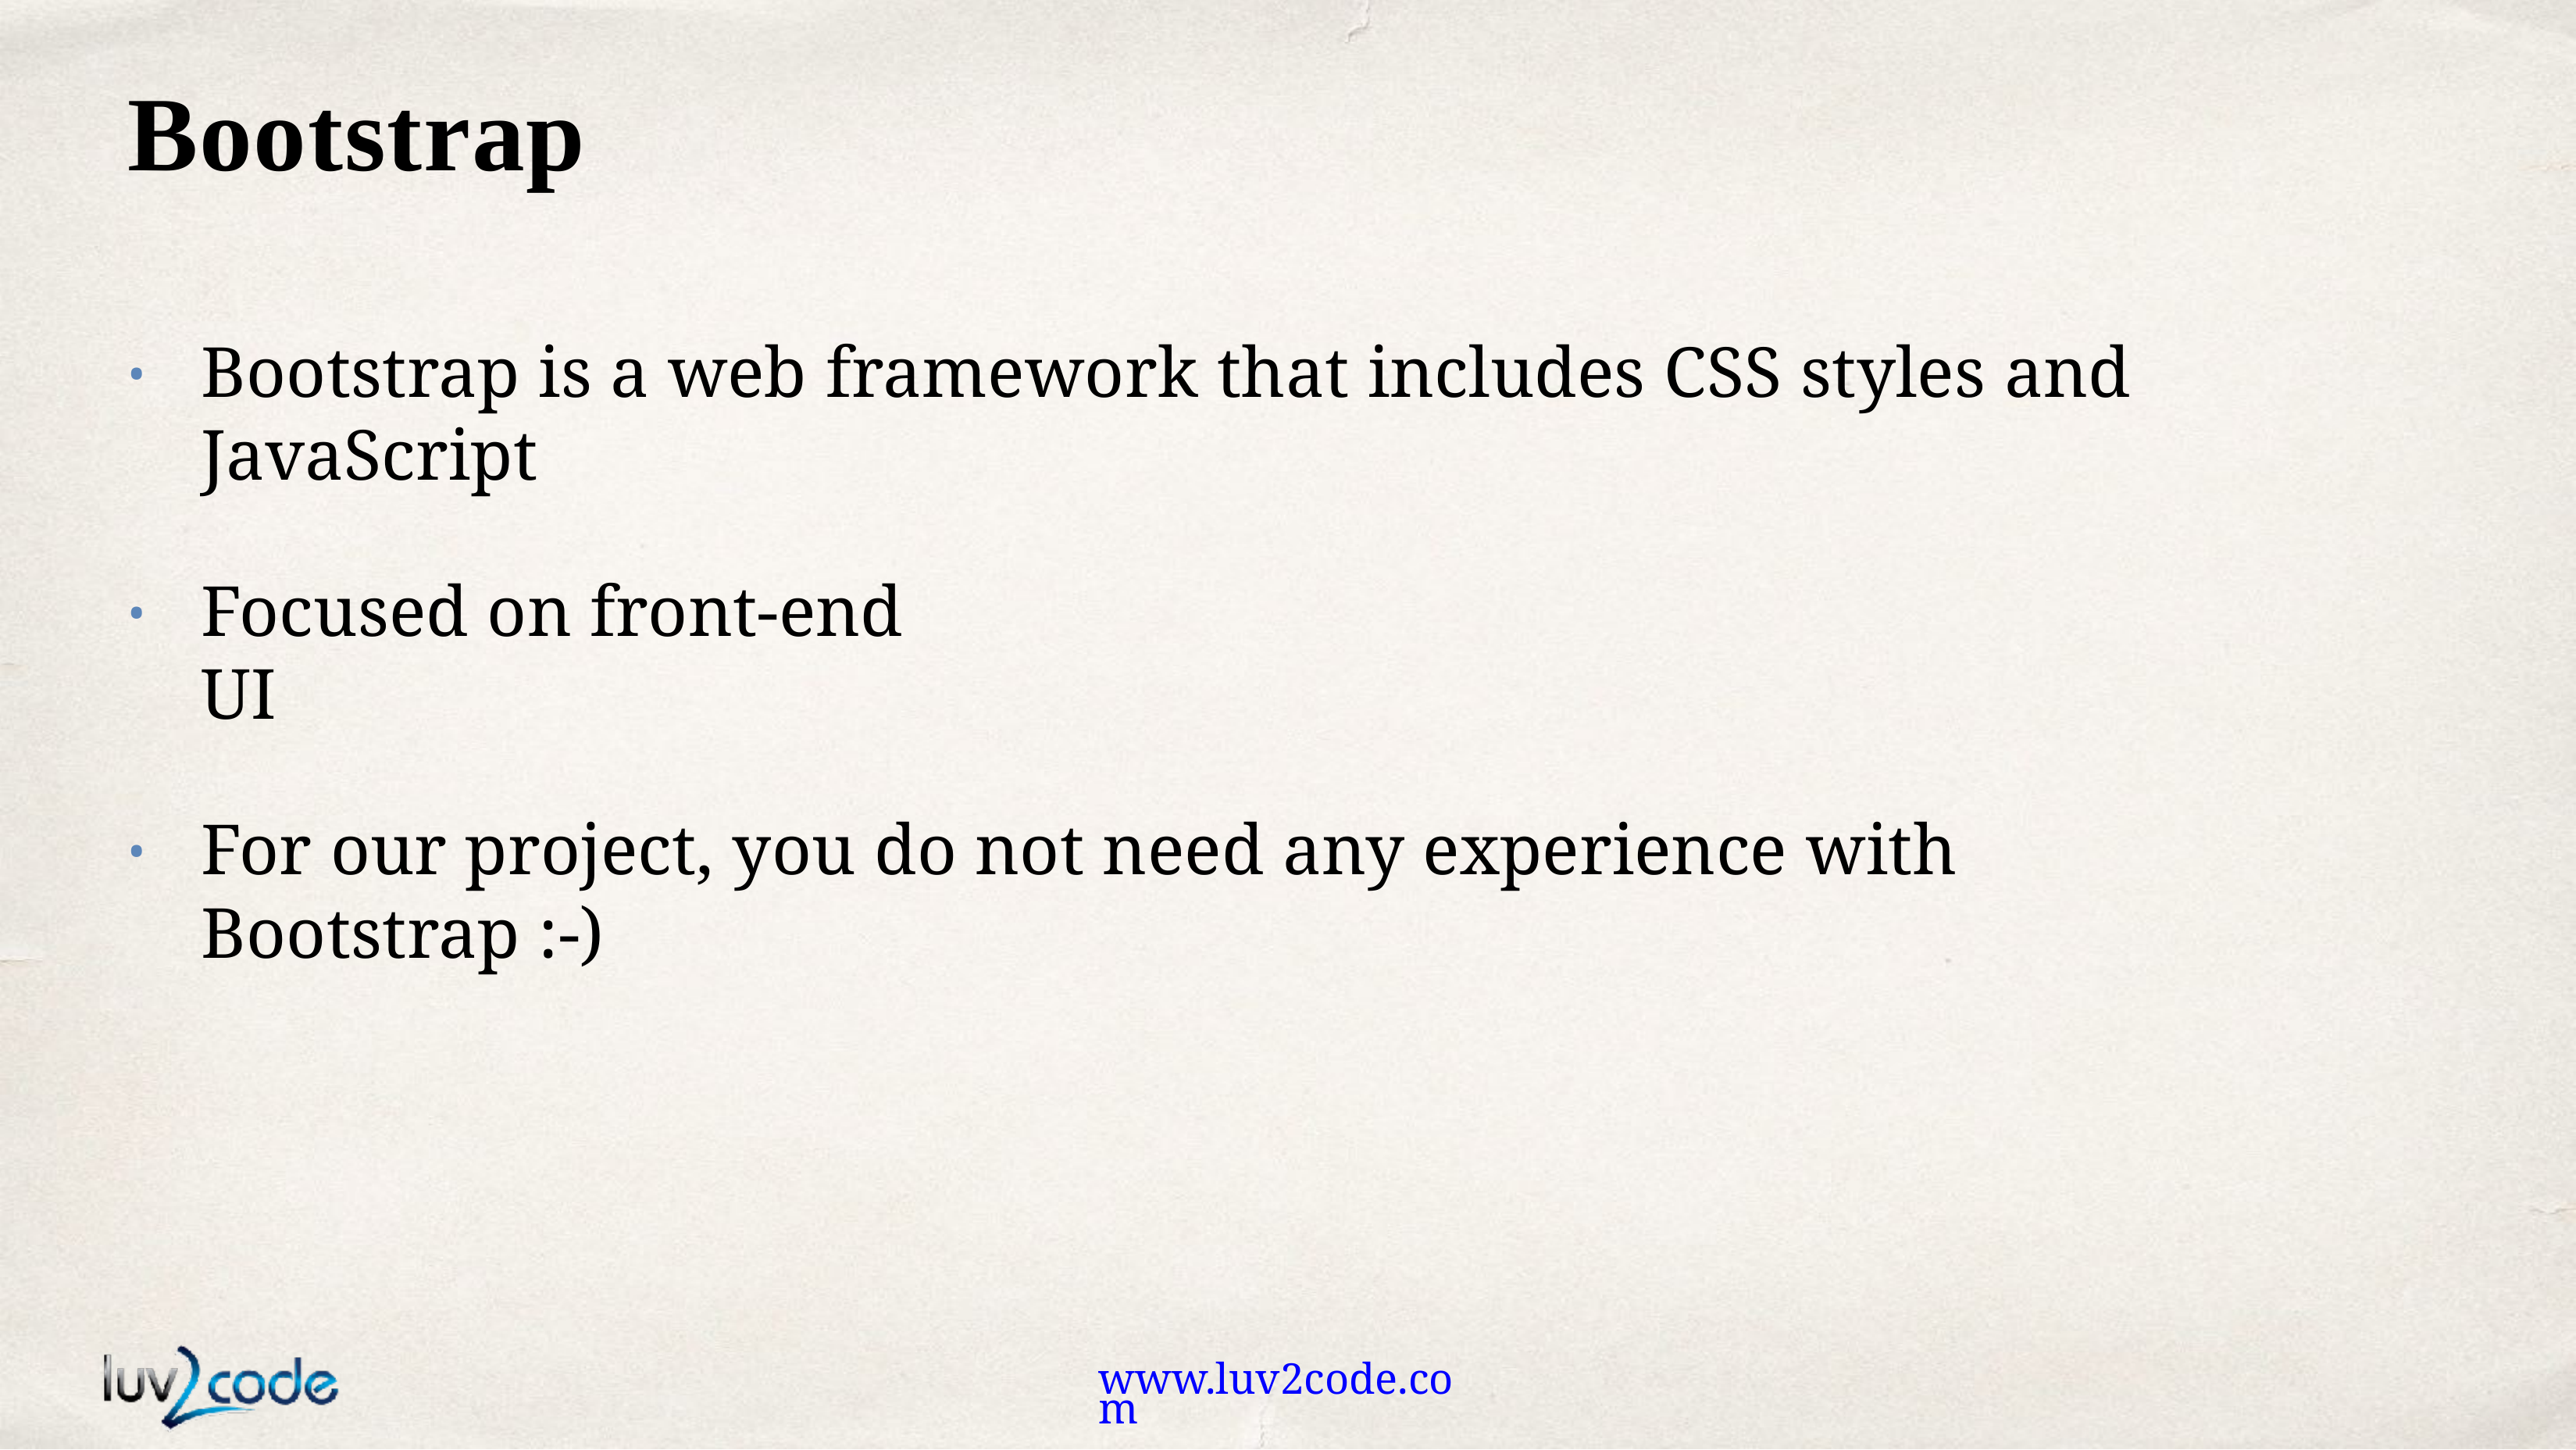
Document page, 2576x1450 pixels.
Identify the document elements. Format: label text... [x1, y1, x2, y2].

picture [0, 0, 2576, 1449]
text_box Focused on front-end UI [199, 564, 958, 733]
text_box www.luv2code.com [1097, 1363, 1479, 1410]
title Bootstrap [126, 62, 591, 307]
text_box For our project, you do not need any experience with Bootstrap :-) [199, 803, 2235, 972]
text_box Bootstrap is a web framework that includes CSS styles and JavaScript [199, 325, 2342, 495]
text_box • [126, 580, 157, 641]
text_box • [126, 819, 157, 880]
text_box • [126, 341, 157, 402]
